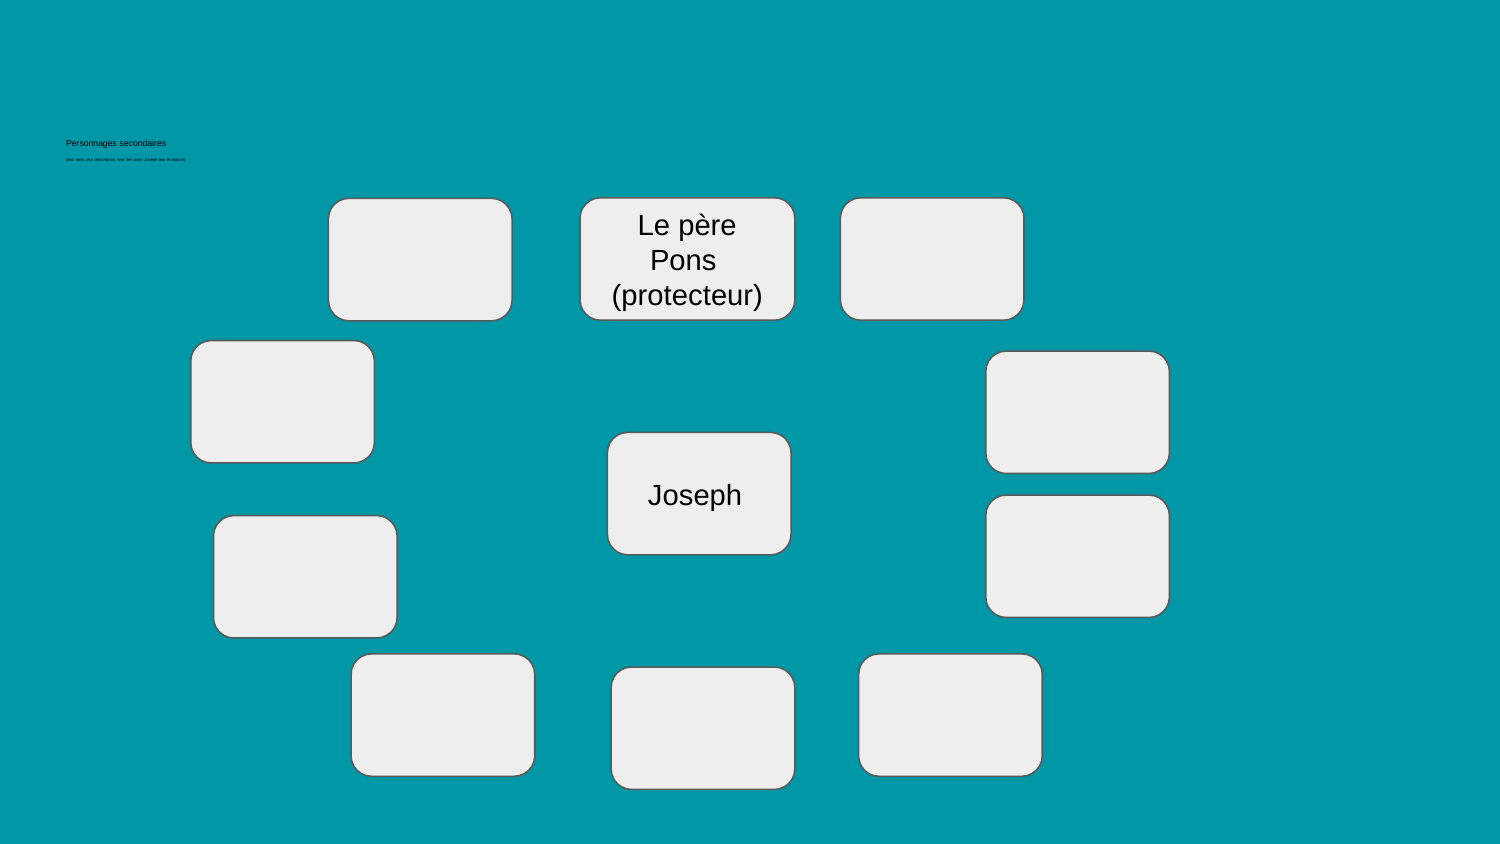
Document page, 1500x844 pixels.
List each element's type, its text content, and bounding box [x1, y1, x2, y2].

text_box [858, 653, 1043, 777]
text_box [840, 197, 1025, 321]
text_box [985, 495, 1170, 618]
text_box [213, 515, 398, 638]
text_box Joseph [607, 432, 792, 555]
title Personnages secondaires (leur nom, leur description, leur lien avec Joseph leur évolution) [51, 0, 1449, 179]
text_box [985, 351, 1170, 474]
text_box [611, 667, 795, 790]
text_box [328, 198, 513, 321]
text_box [190, 340, 375, 463]
text_box Le père Pons (protecteur) [580, 197, 795, 321]
text_box [351, 653, 535, 777]
